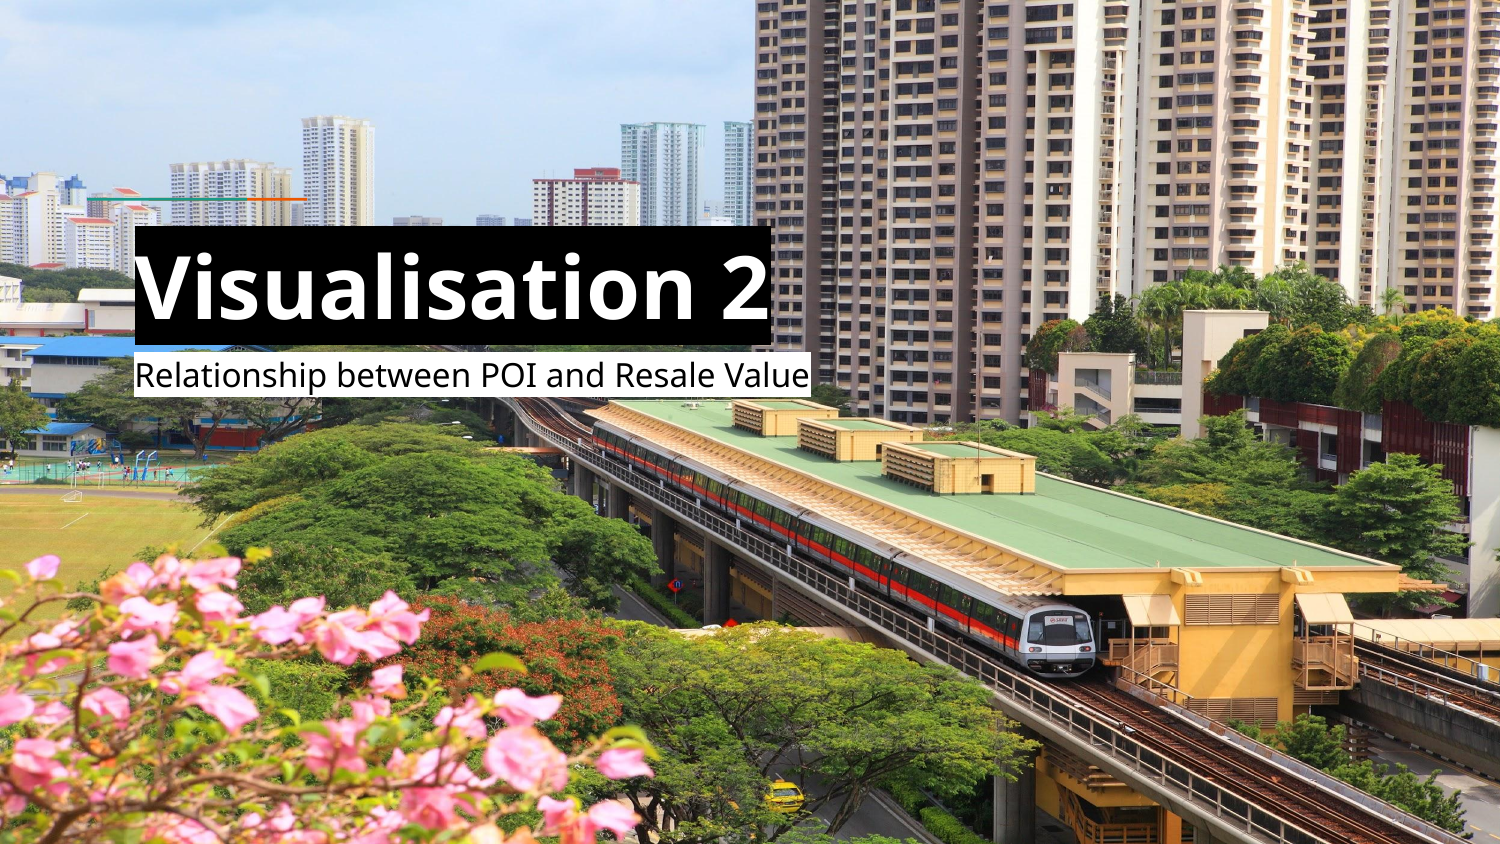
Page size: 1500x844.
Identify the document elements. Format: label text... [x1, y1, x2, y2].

title Visualisation 2 [119, 428, 1381, 490]
title Visualisation 2 [119, 216, 1381, 339]
subtitle Relationship between POI and Resale Value [119, 339, 1381, 428]
picture [0, 0, 1500, 844]
